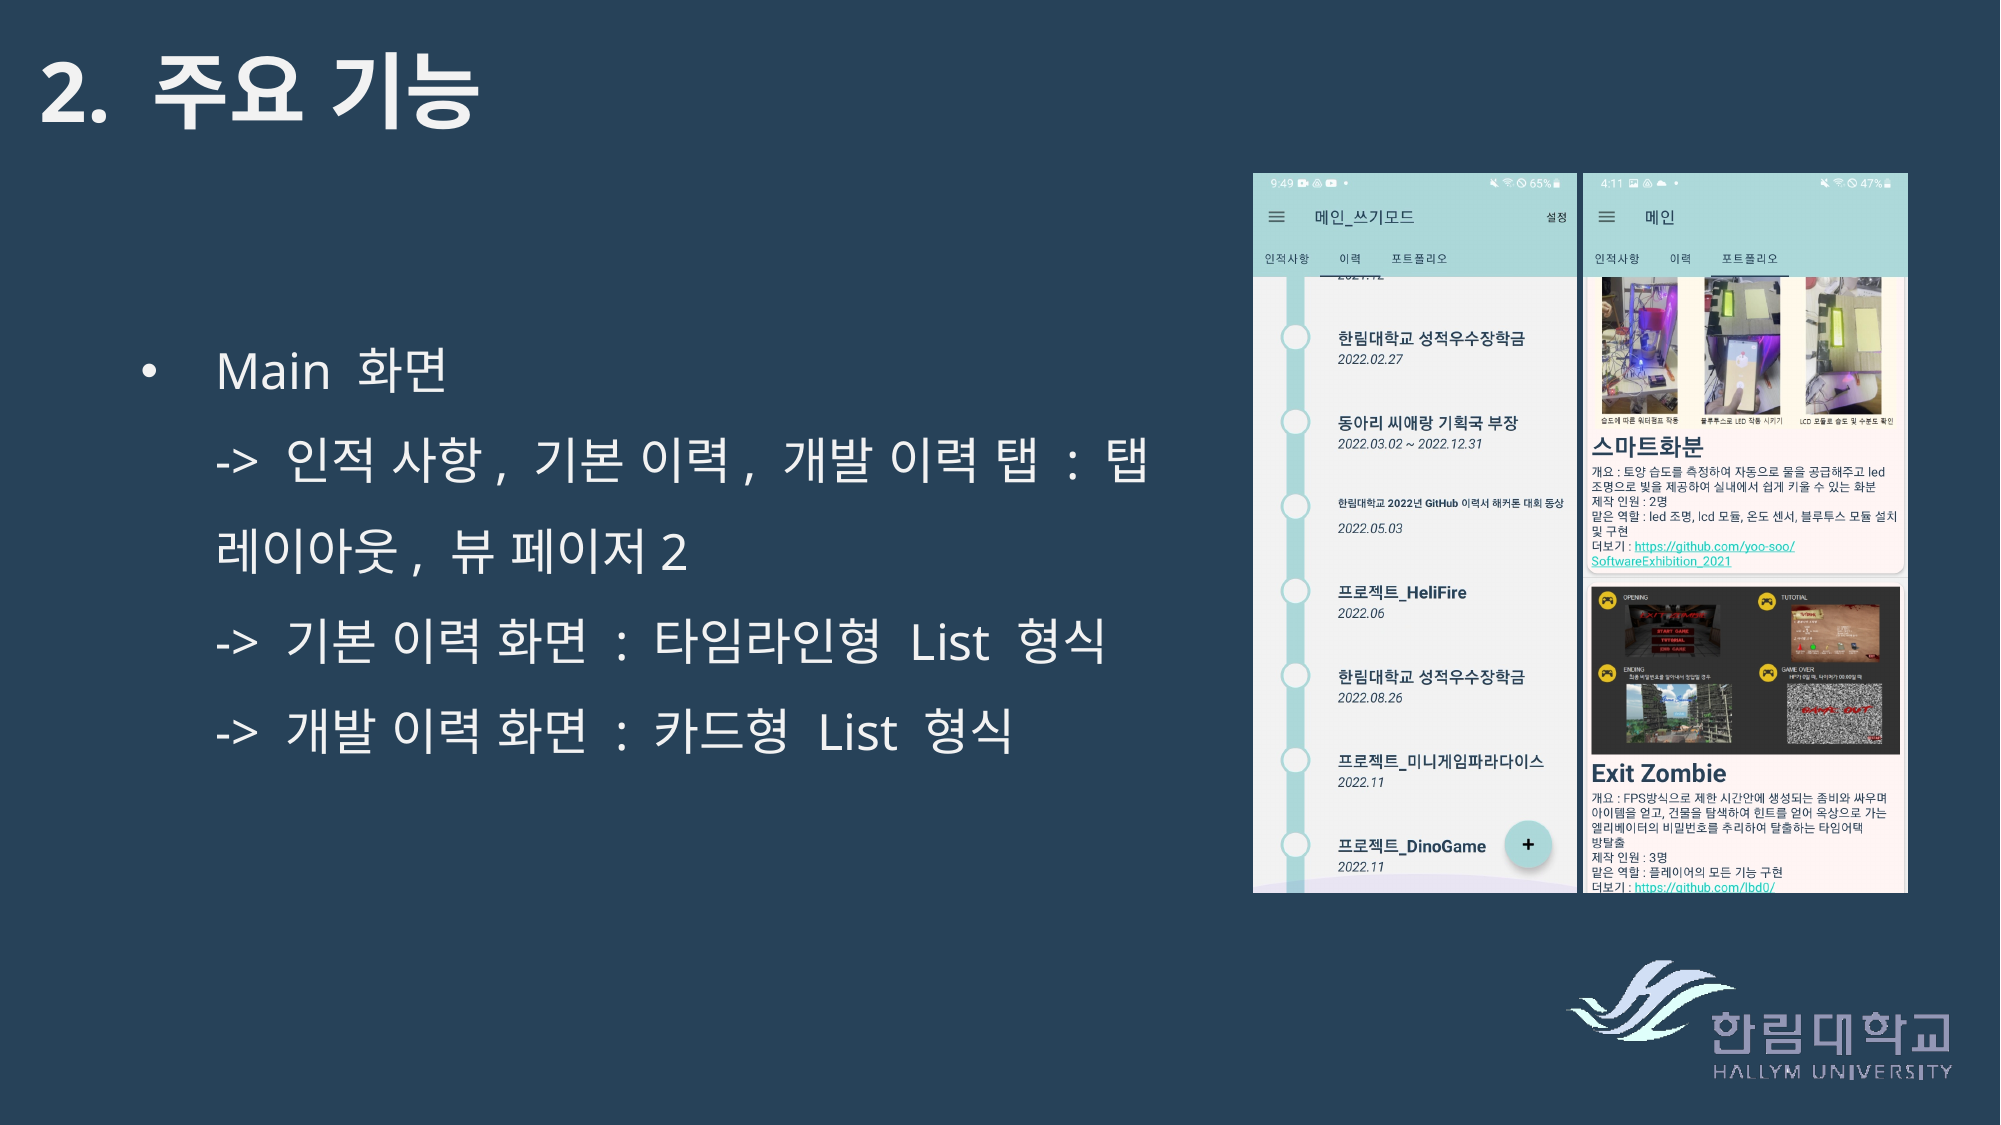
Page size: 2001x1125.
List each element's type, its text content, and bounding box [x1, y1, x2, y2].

picture [1252, 173, 1577, 893]
text_box Main 화면 -> 인적 사항, 기본 이력, 개발 이력 탭 : 탭 레이아웃, 뷰 페이저2 -> 기본 이력 화면 : 타임라인형 List 형식 -> 개발 이력 화면 : 카드형 List 형식 [125, 302, 1203, 768]
picture [1583, 173, 1908, 893]
text_box 2. 주요 기능 [25, 32, 497, 147]
picture [1566, 959, 1954, 1080]
